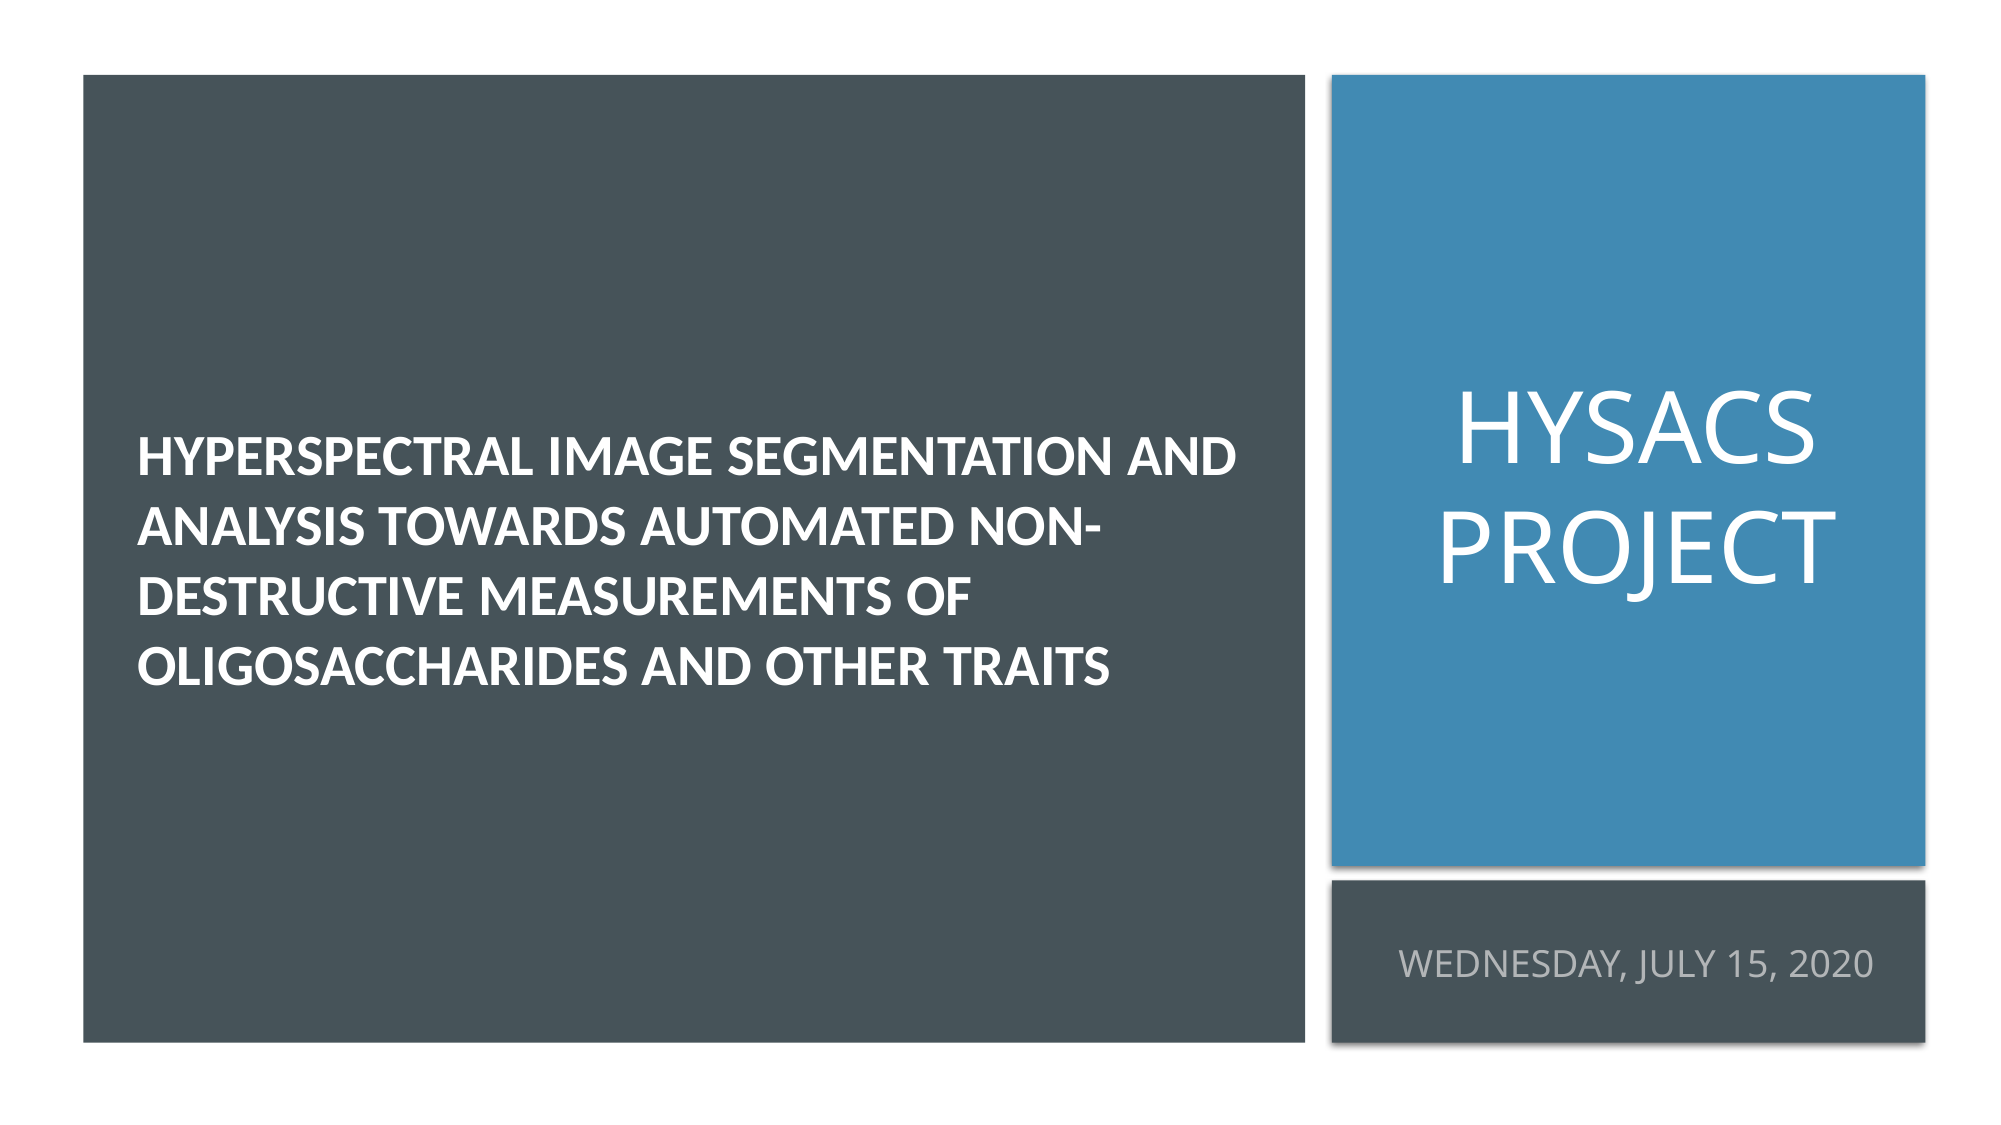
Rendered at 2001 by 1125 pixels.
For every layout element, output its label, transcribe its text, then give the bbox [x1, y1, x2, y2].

text_box [1331, 879, 1927, 1044]
text_box [0, 0, 2000, 1125]
title Hysacs project [1373, 139, 1899, 829]
text_box [81, 73, 1307, 1045]
text_box [1331, 74, 1927, 867]
text_box HYPERSPECTRAL IMAGE SEGMENTATION AND ANALYSIS TOWARDS AUTOMATED NON-DESTRUCTIVE MEASUREMENTS OF OLIGOSACCHARIDES AND OTHER TRAITS [122, 409, 1284, 705]
subtitle Wednesday, July 15, 2020 [1373, 909, 1899, 1017]
